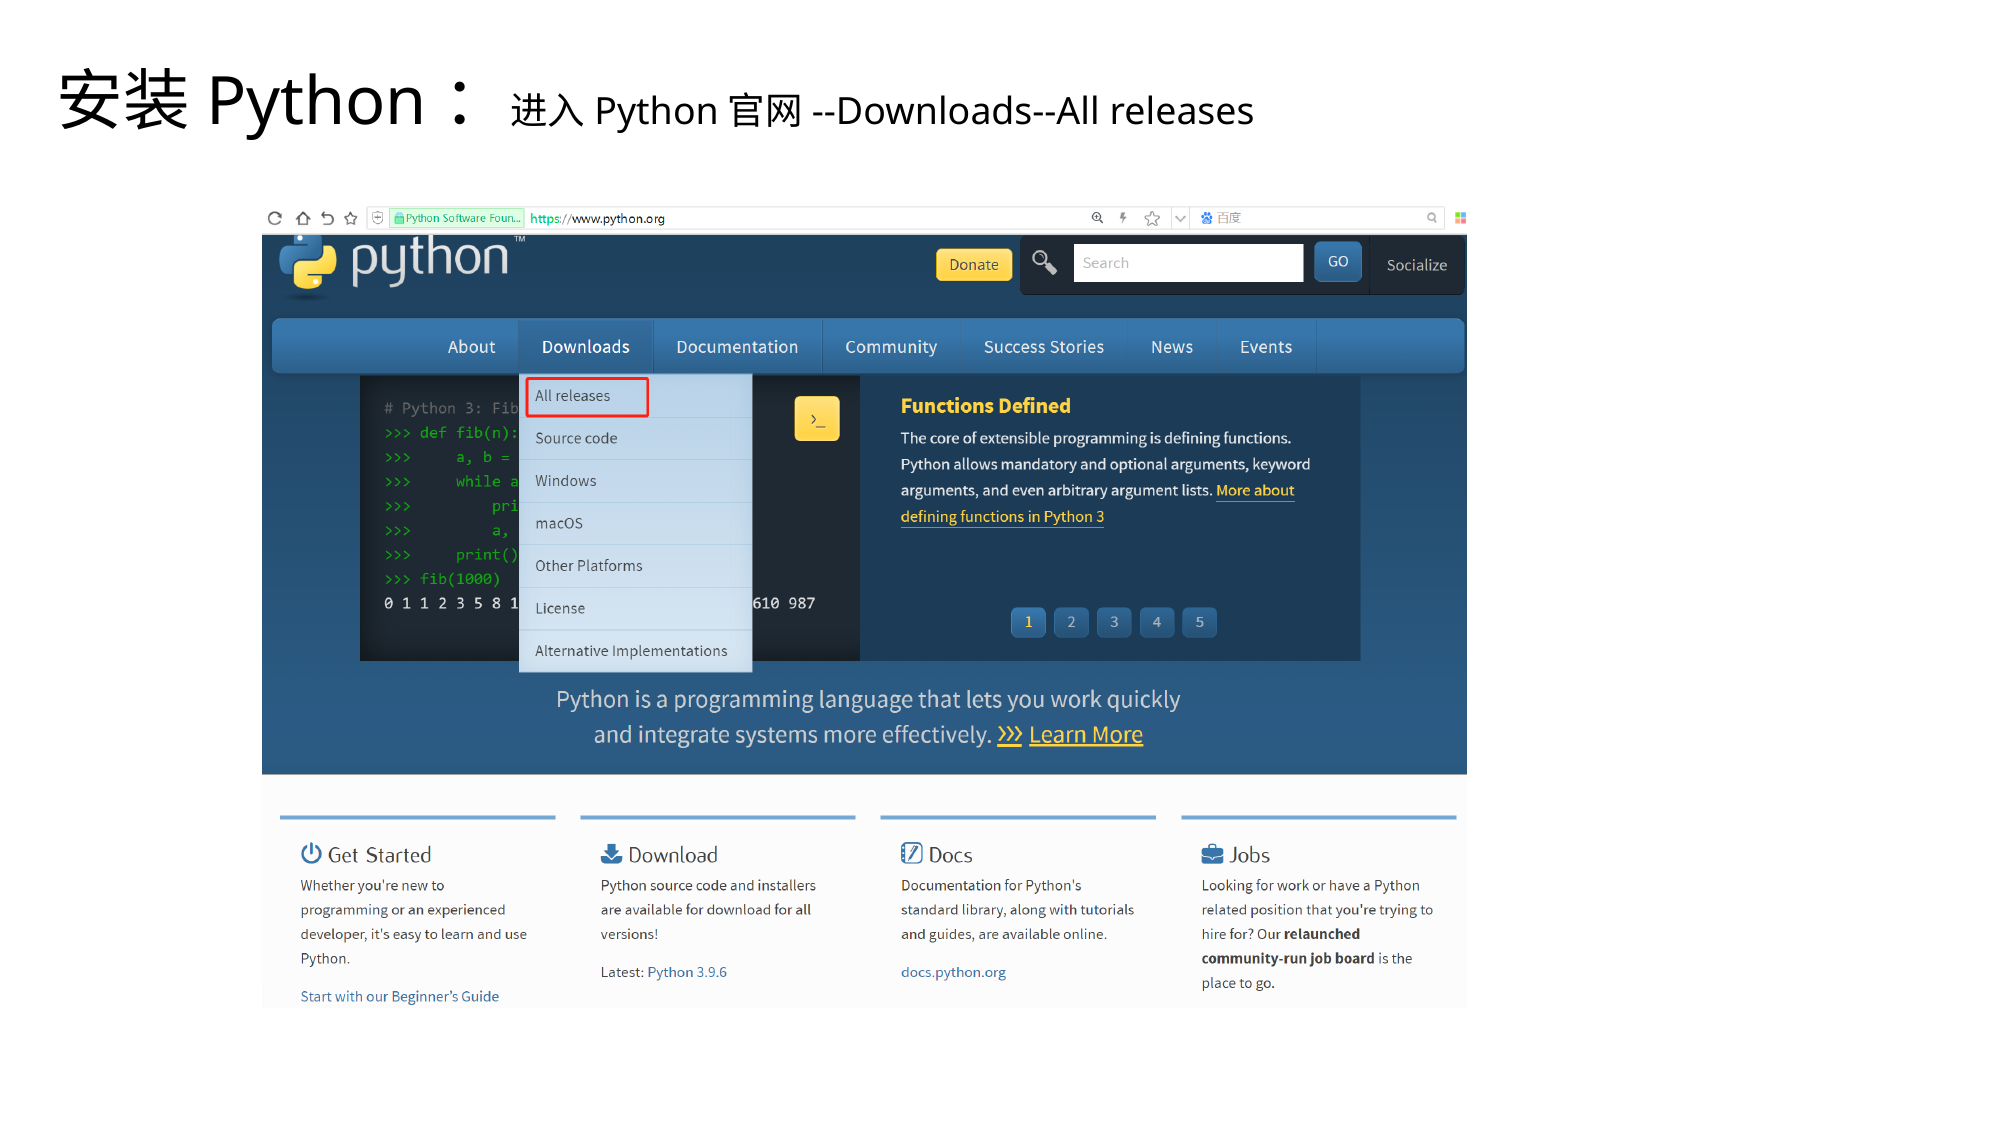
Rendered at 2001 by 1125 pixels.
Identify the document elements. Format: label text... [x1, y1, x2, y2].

text_box 安装Python：进入Python官网--Downloads--All releases [41, 50, 1270, 145]
picture [262, 205, 1467, 1008]
